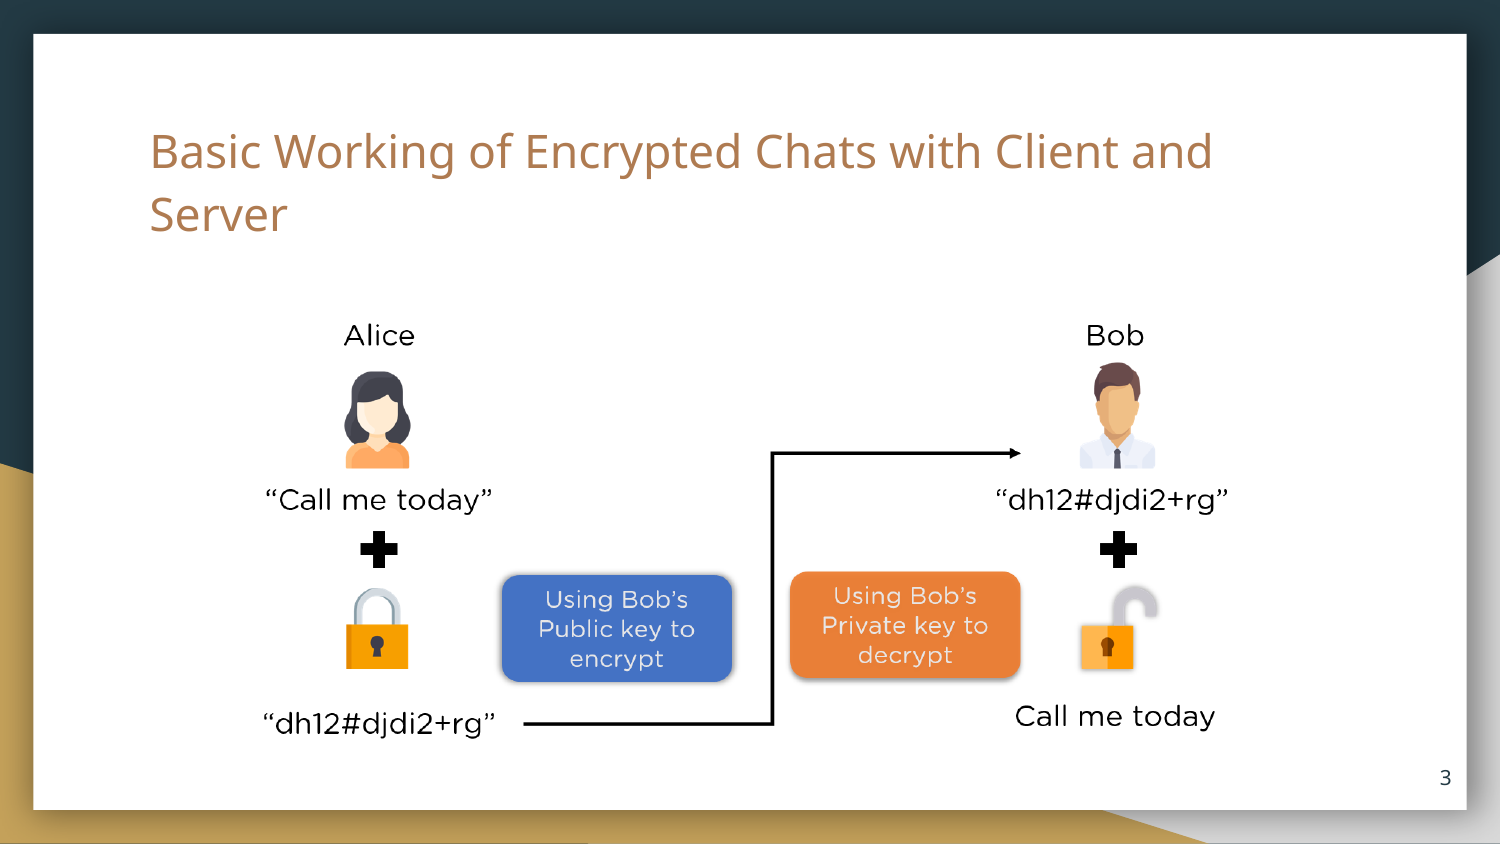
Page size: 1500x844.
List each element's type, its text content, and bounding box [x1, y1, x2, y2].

title Basic Working of Encrypted Chats with Client and Server [134, 103, 1366, 261]
picture [233, 277, 1267, 777]
slide_number ‹#› [1376, 745, 1467, 810]
